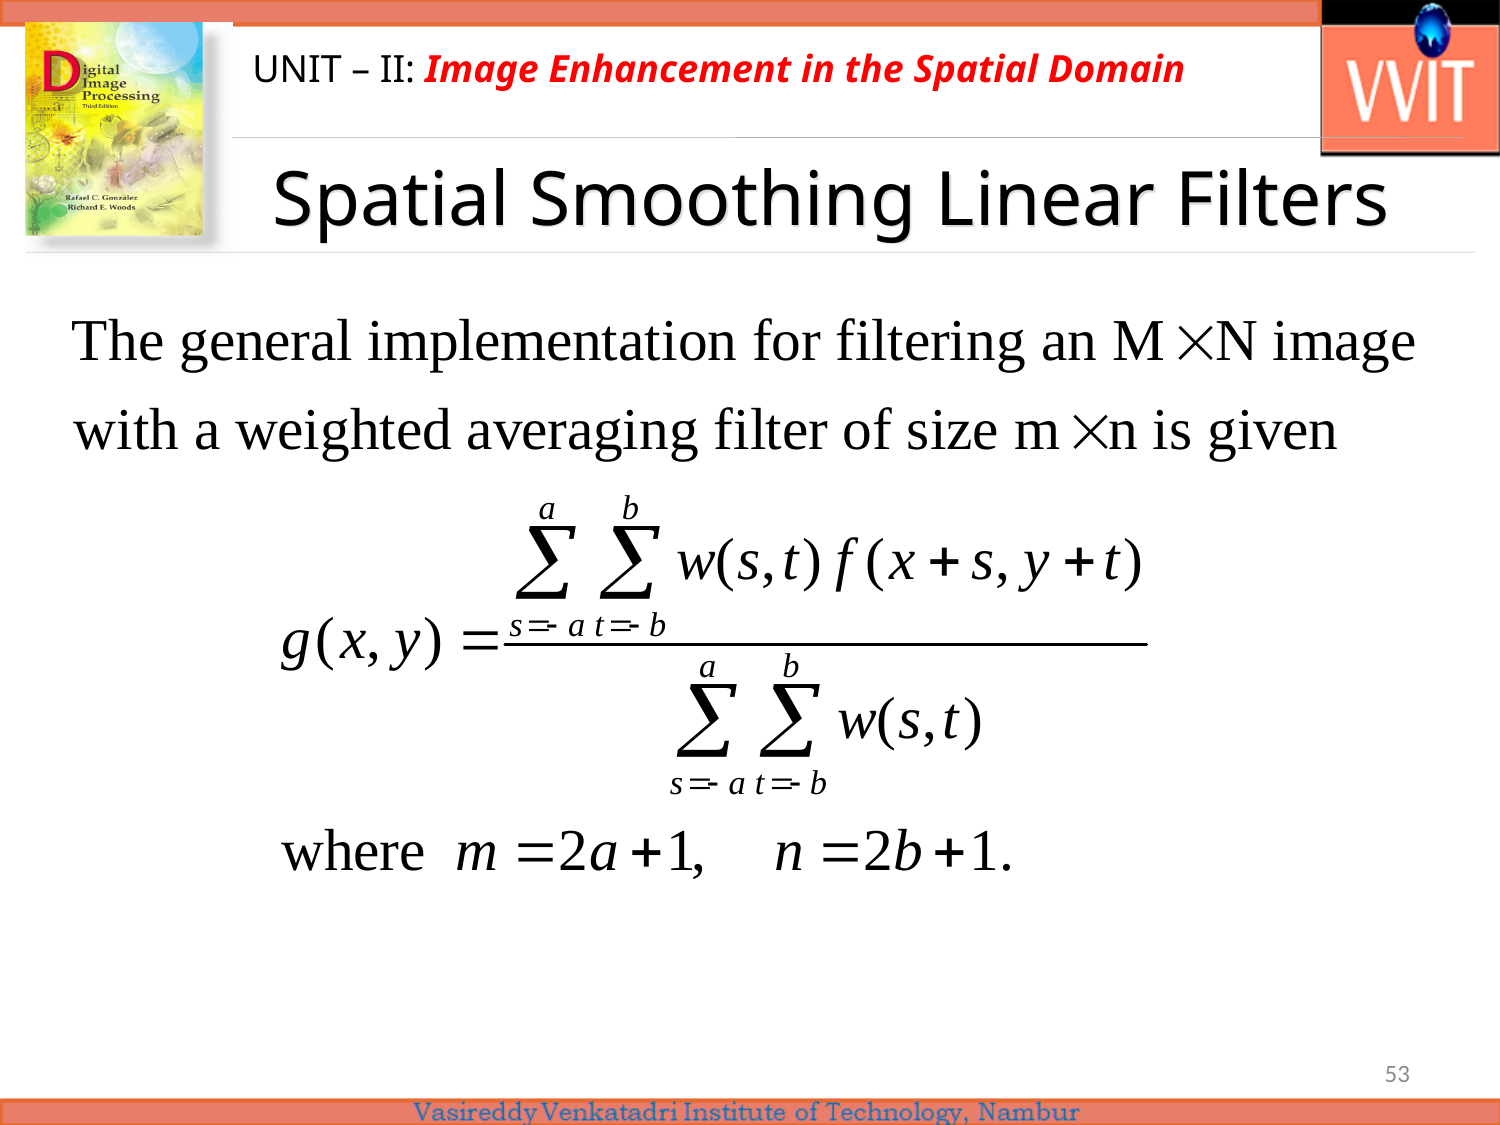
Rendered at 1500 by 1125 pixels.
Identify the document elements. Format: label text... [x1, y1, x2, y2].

picture [0, 0, 1500, 1125]
slide_number 53 [1074, 1042, 1425, 1103]
text_box Spatial Smoothing Linear Filters [258, 143, 1450, 249]
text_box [63, 306, 1427, 893]
text_box UNIT – II: Image Enhancement in the Spatial Domain [237, 37, 1388, 98]
